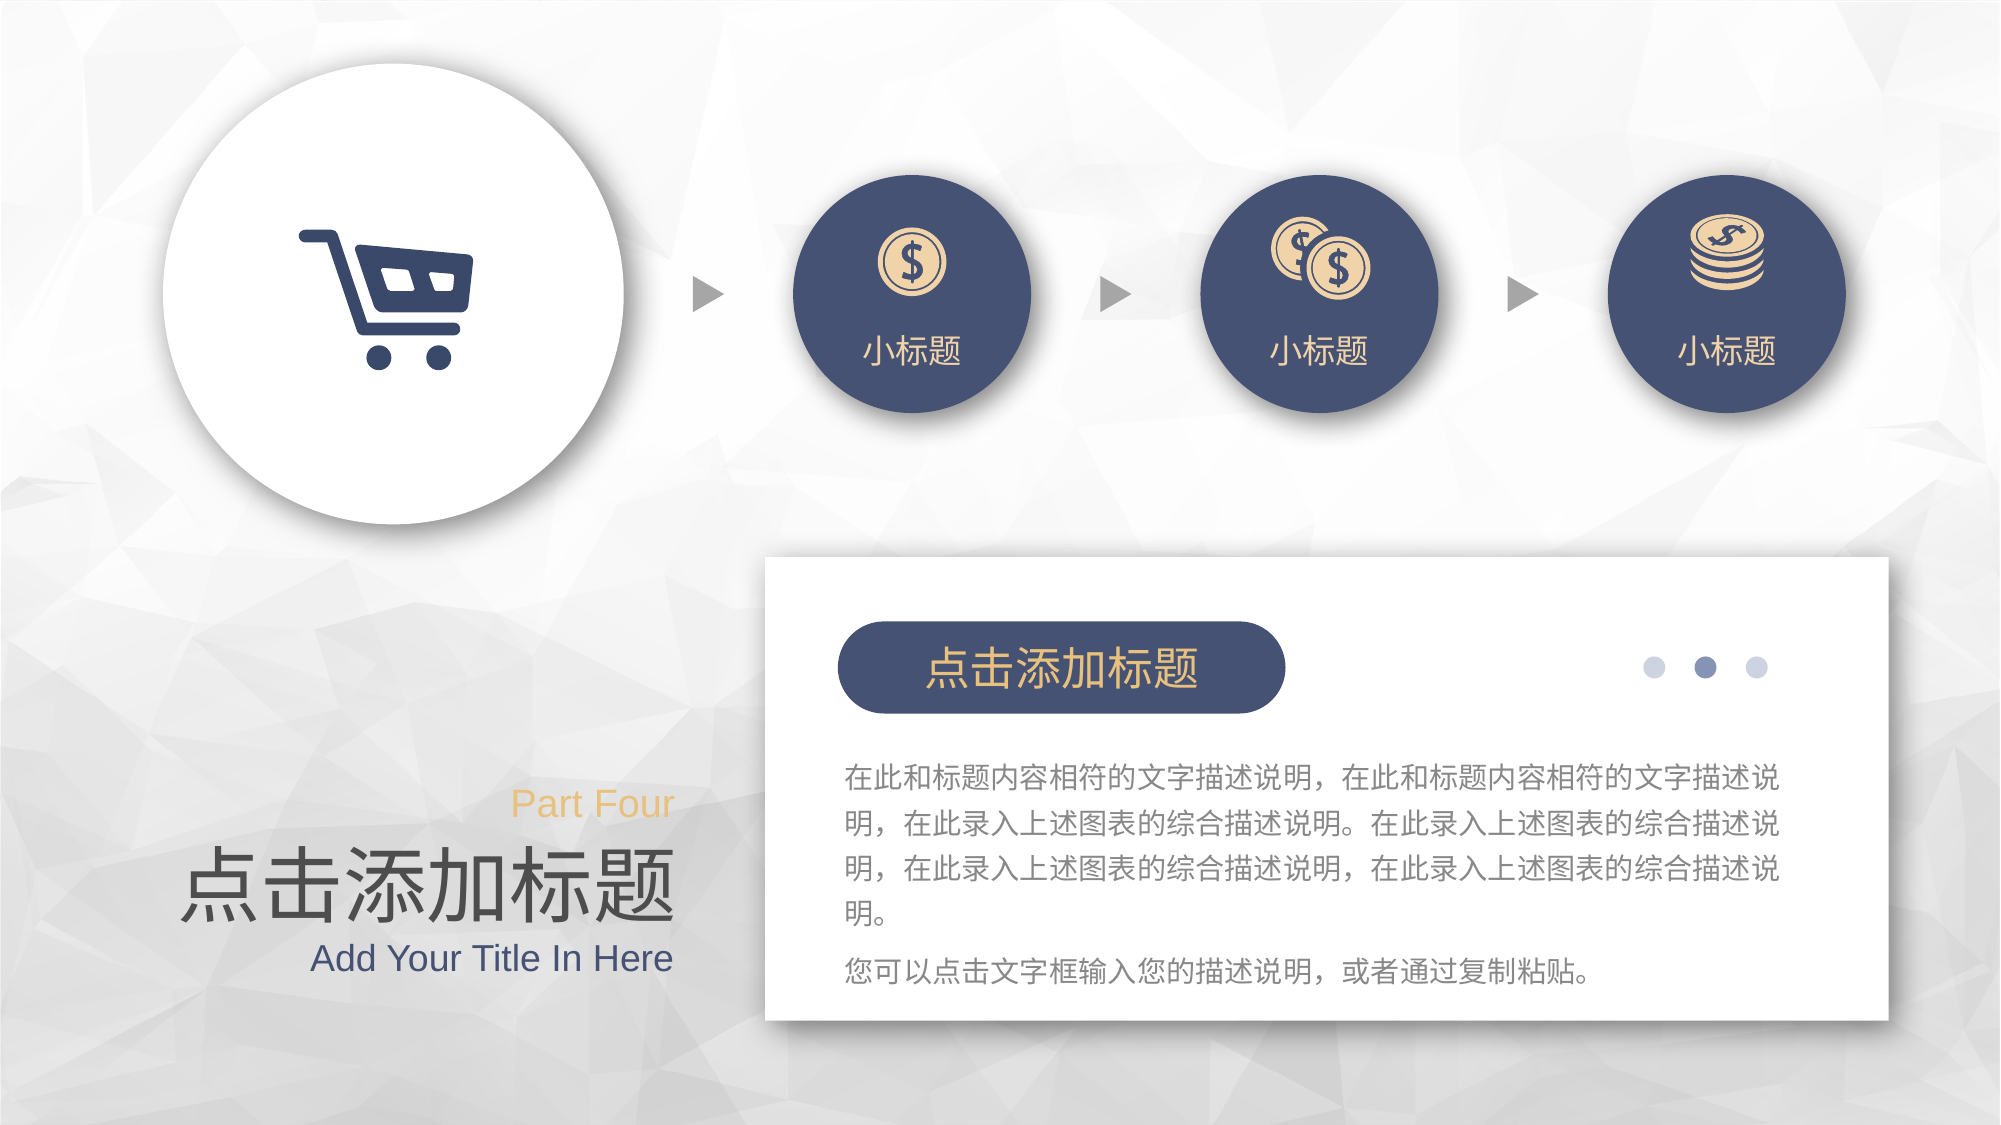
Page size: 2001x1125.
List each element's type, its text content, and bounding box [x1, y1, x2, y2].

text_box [793, 175, 1032, 414]
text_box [162, 63, 624, 525]
text_box [1099, 274, 1134, 315]
text_box 在此和标题内容相符的文字描述说明，在此和标题内容相符的文字描述说明，在此录入上述图表的综合描述说明。在此录入上述图表的综合描述说明，在此录入上述图表的综合描述说明，在此录入上述图表的综合描述说明。 您可以点击文字框输入您的描述说明，或者通过复制粘贴。 [829, 741, 1825, 997]
text_box [691, 274, 727, 315]
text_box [1607, 175, 1846, 414]
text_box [837, 621, 1286, 714]
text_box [1200, 175, 1439, 414]
text_box [764, 556, 1890, 1022]
text_box [1744, 655, 1769, 680]
text_box 点击添加标题 [0, 825, 692, 941]
text_box Add Your Title In Here [295, 926, 689, 986]
text_box Part Four [495, 770, 691, 825]
text_box [1642, 655, 1667, 680]
text_box [1506, 274, 1541, 315]
picture [0, 0, 2000, 1125]
text_box [1693, 655, 1718, 680]
